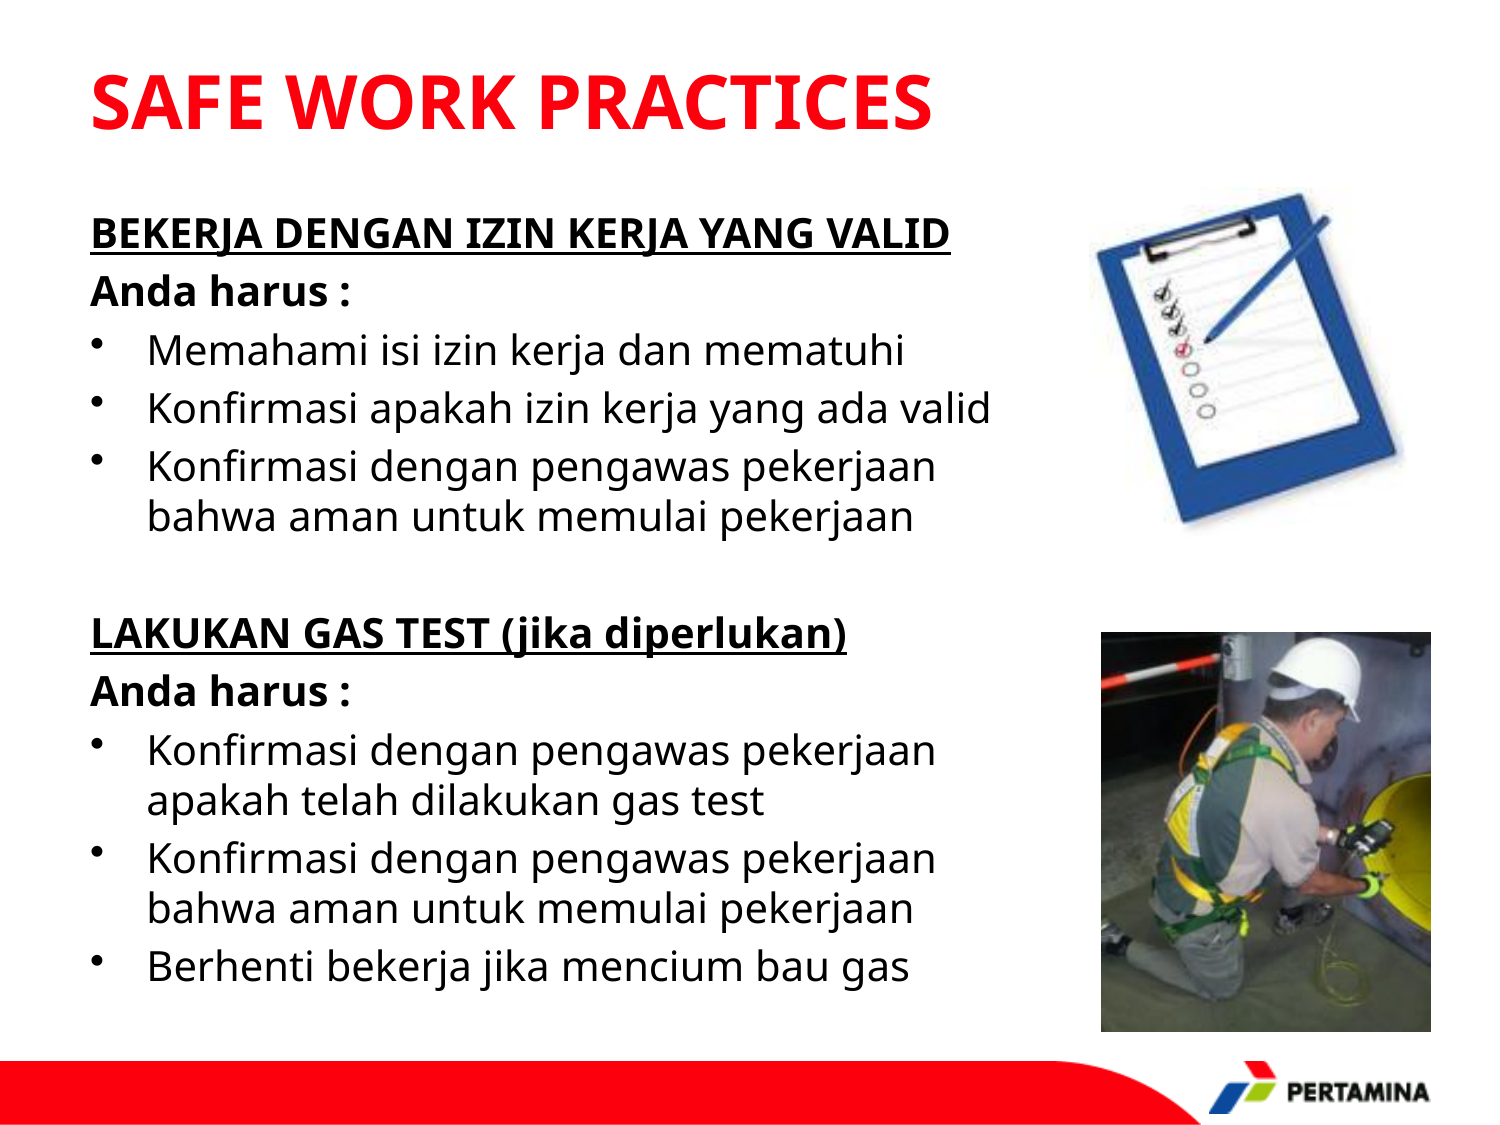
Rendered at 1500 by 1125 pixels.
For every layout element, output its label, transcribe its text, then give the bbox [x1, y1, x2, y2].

title SAFE WORK PRACTICES [74, 46, 1455, 146]
list BEKERJA DENGAN IZIN KERJA YANG VALID Anda harus : Memahami isi izin kerja dan mematuhi Konfirmasi apakah izin kerja yang ada valid Konfirmasi dengan pengawas pekerjaan bahwa aman untuk memulai pekerjaan LAKUKAN GAS TEST (jika diperlukan) Anda harus : Konfirmasi dengan pengawas pekerjaan apakah telah dilakukan gas test Konfirmasi dengan pengawas pekerjaan bahwa aman untuk memulai pekerjaan Berhenti bekerja jika mencium bau gas [74, 198, 1044, 1031]
picture [0, 1061, 1201, 1125]
picture [1089, 187, 1407, 540]
picture [1209, 1061, 1431, 1114]
picture [1101, 632, 1431, 1032]
